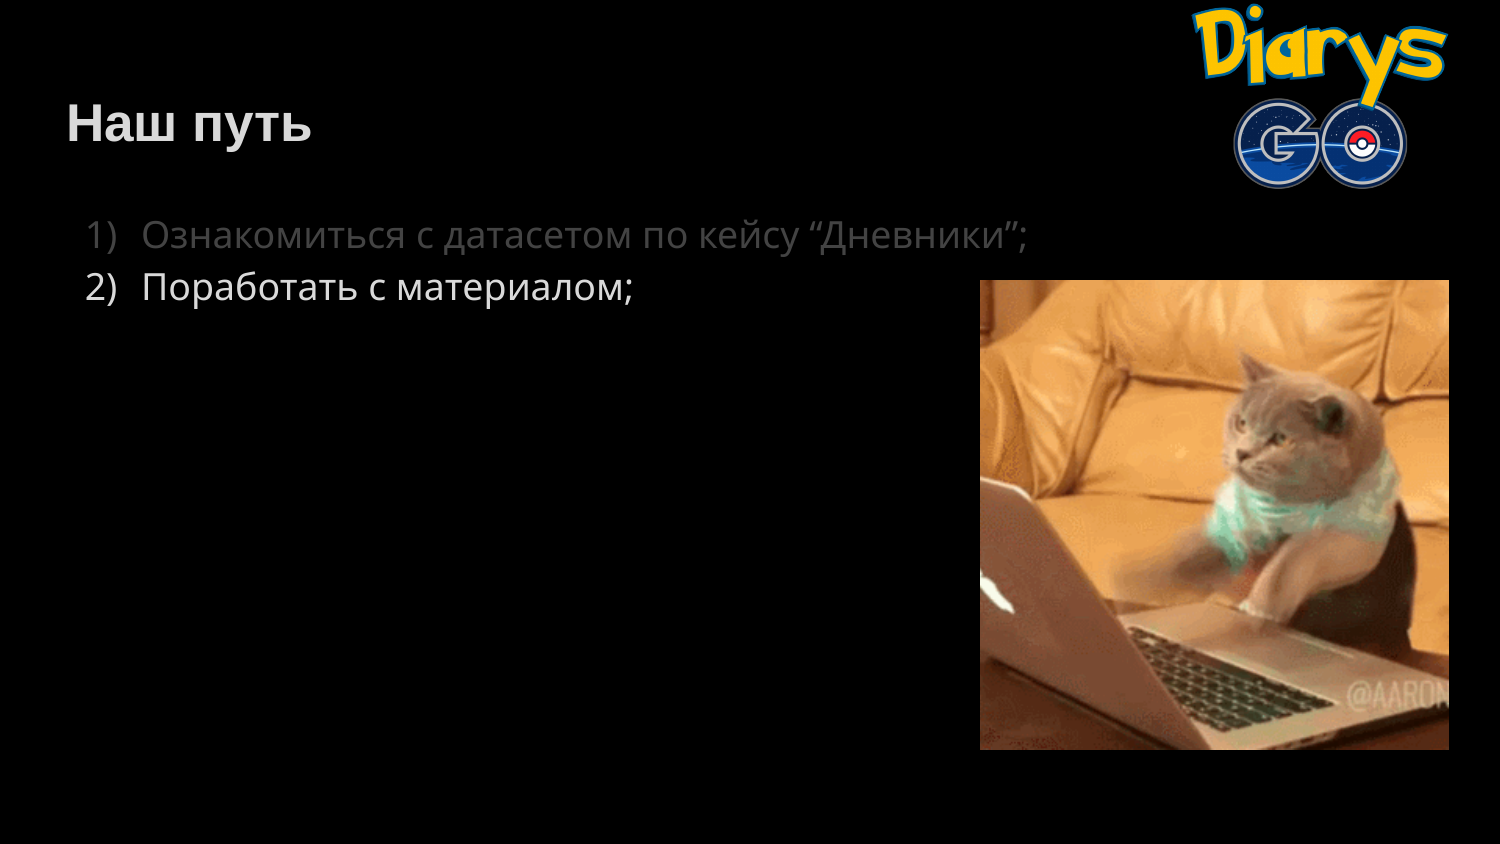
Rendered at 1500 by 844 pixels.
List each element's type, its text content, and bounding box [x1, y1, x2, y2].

title Наш путь [51, 72, 1185, 167]
list Ознакомиться с датасетом по кейсу “Дневники”; Поработать с материалом; [51, 189, 1449, 750]
picture [1191, 0, 1450, 190]
picture [979, 280, 1450, 750]
